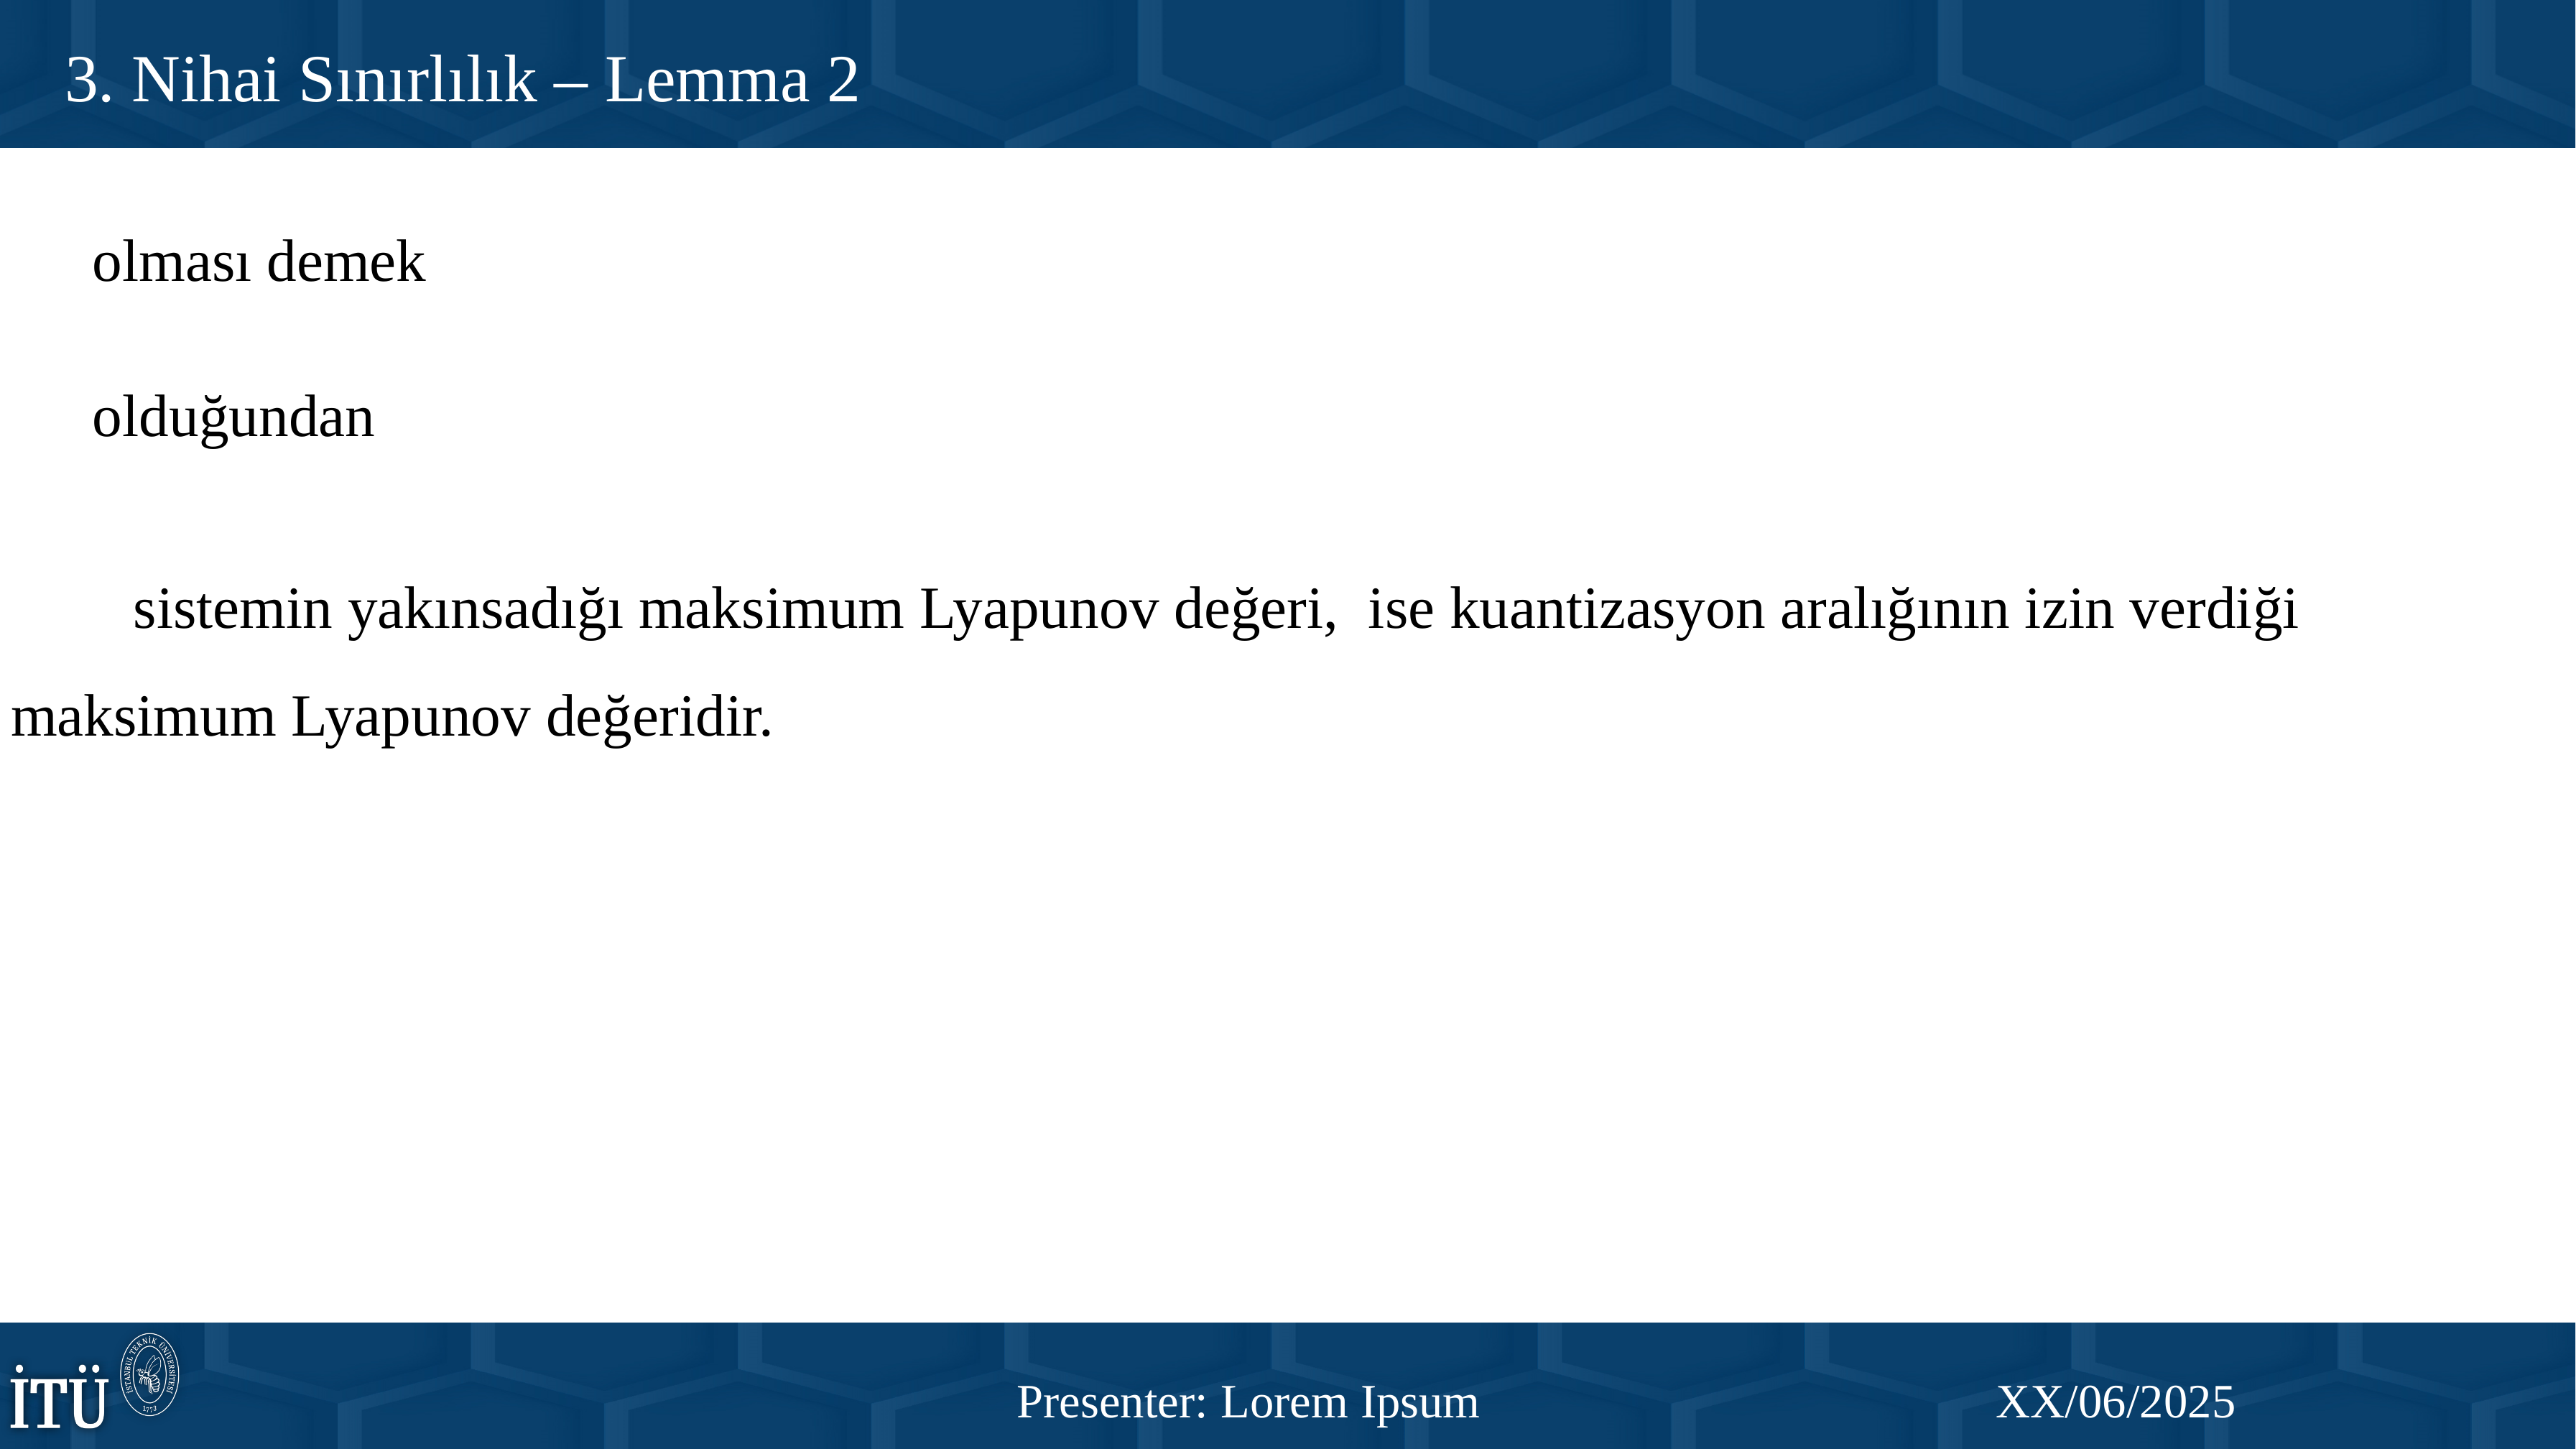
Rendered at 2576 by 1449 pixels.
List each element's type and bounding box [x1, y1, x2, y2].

picture [0, 0, 2576, 148]
picture [0, 1323, 190, 1439]
list [0, 1323, 2576, 1449]
